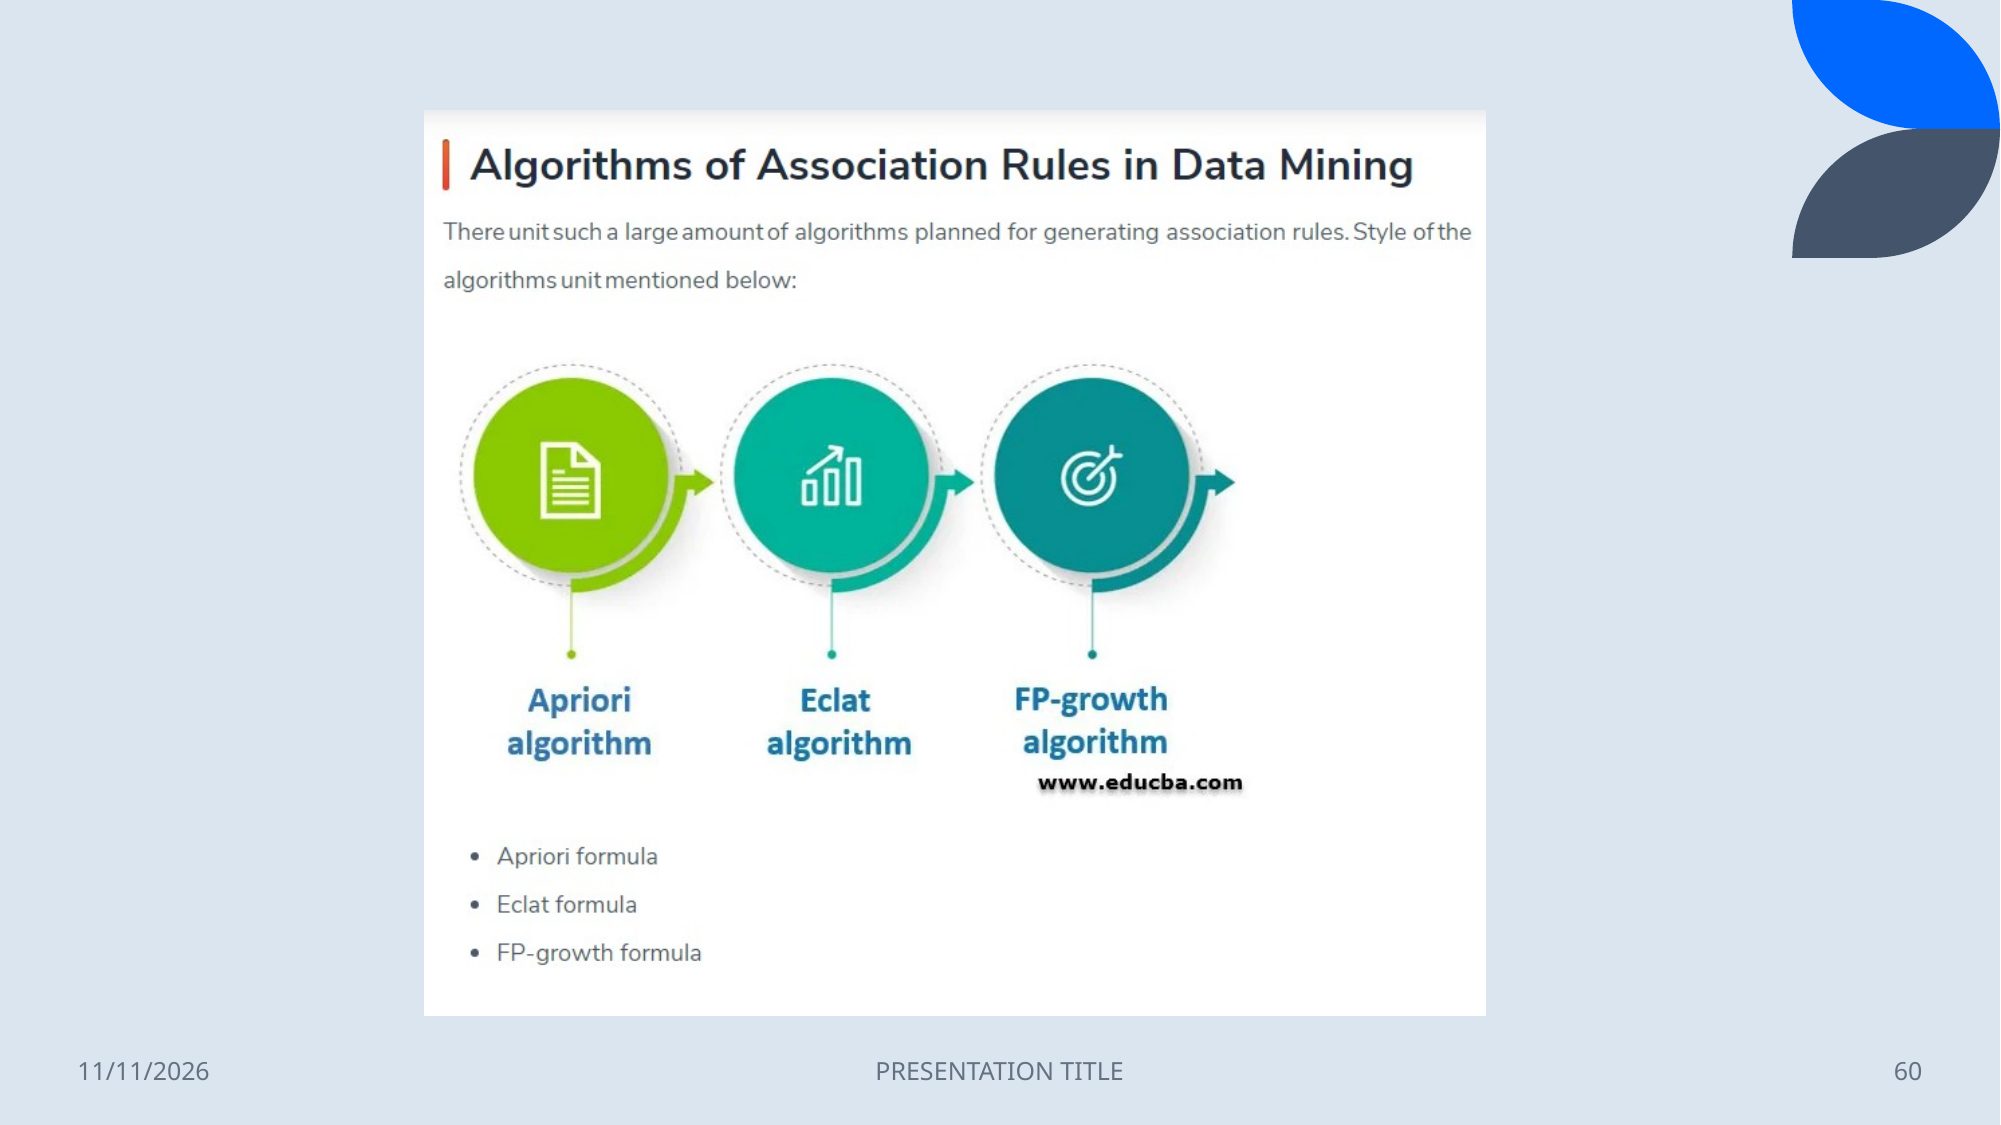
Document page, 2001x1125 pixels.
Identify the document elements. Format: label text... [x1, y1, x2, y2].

picture [424, 110, 1486, 1016]
footer PRESENTATION TITLE [662, 1042, 1338, 1103]
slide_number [62, 1042, 342, 1103]
slide_number 60 [1665, 1042, 1938, 1103]
